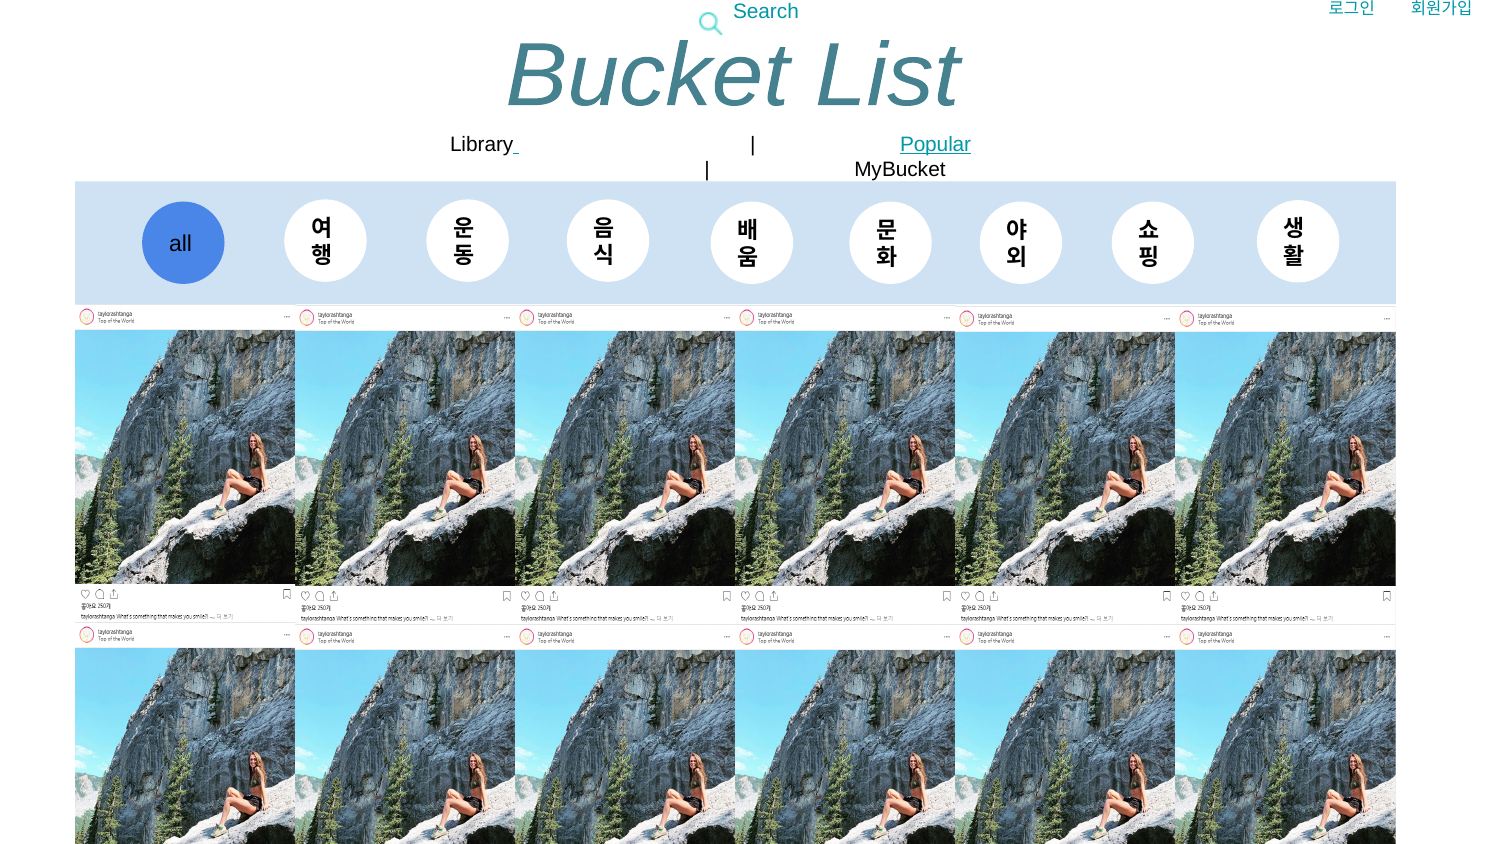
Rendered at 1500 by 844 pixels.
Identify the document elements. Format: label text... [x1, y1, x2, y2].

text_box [294, 624, 512, 844]
text_box 여행 [284, 199, 367, 282]
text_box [515, 624, 733, 844]
text_box all [142, 201, 225, 284]
text_box 운동 [426, 199, 509, 282]
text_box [735, 305, 954, 622]
text_box 쇼핑 [1111, 201, 1195, 284]
text_box 문화 [849, 201, 932, 284]
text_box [74, 622, 295, 844]
text_box 생활 [1256, 200, 1340, 283]
text_box 야외 [979, 201, 1063, 284]
text_box [75, 181, 1396, 305]
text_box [1175, 305, 1397, 624]
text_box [955, 624, 1174, 844]
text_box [1175, 624, 1397, 844]
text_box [402, 0, 1500, 180]
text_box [515, 305, 734, 622]
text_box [294, 305, 513, 622]
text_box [735, 624, 954, 844]
text_box 음식 [566, 199, 650, 282]
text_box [74, 303, 296, 622]
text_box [955, 305, 1174, 623]
text_box 배움 [710, 201, 794, 284]
